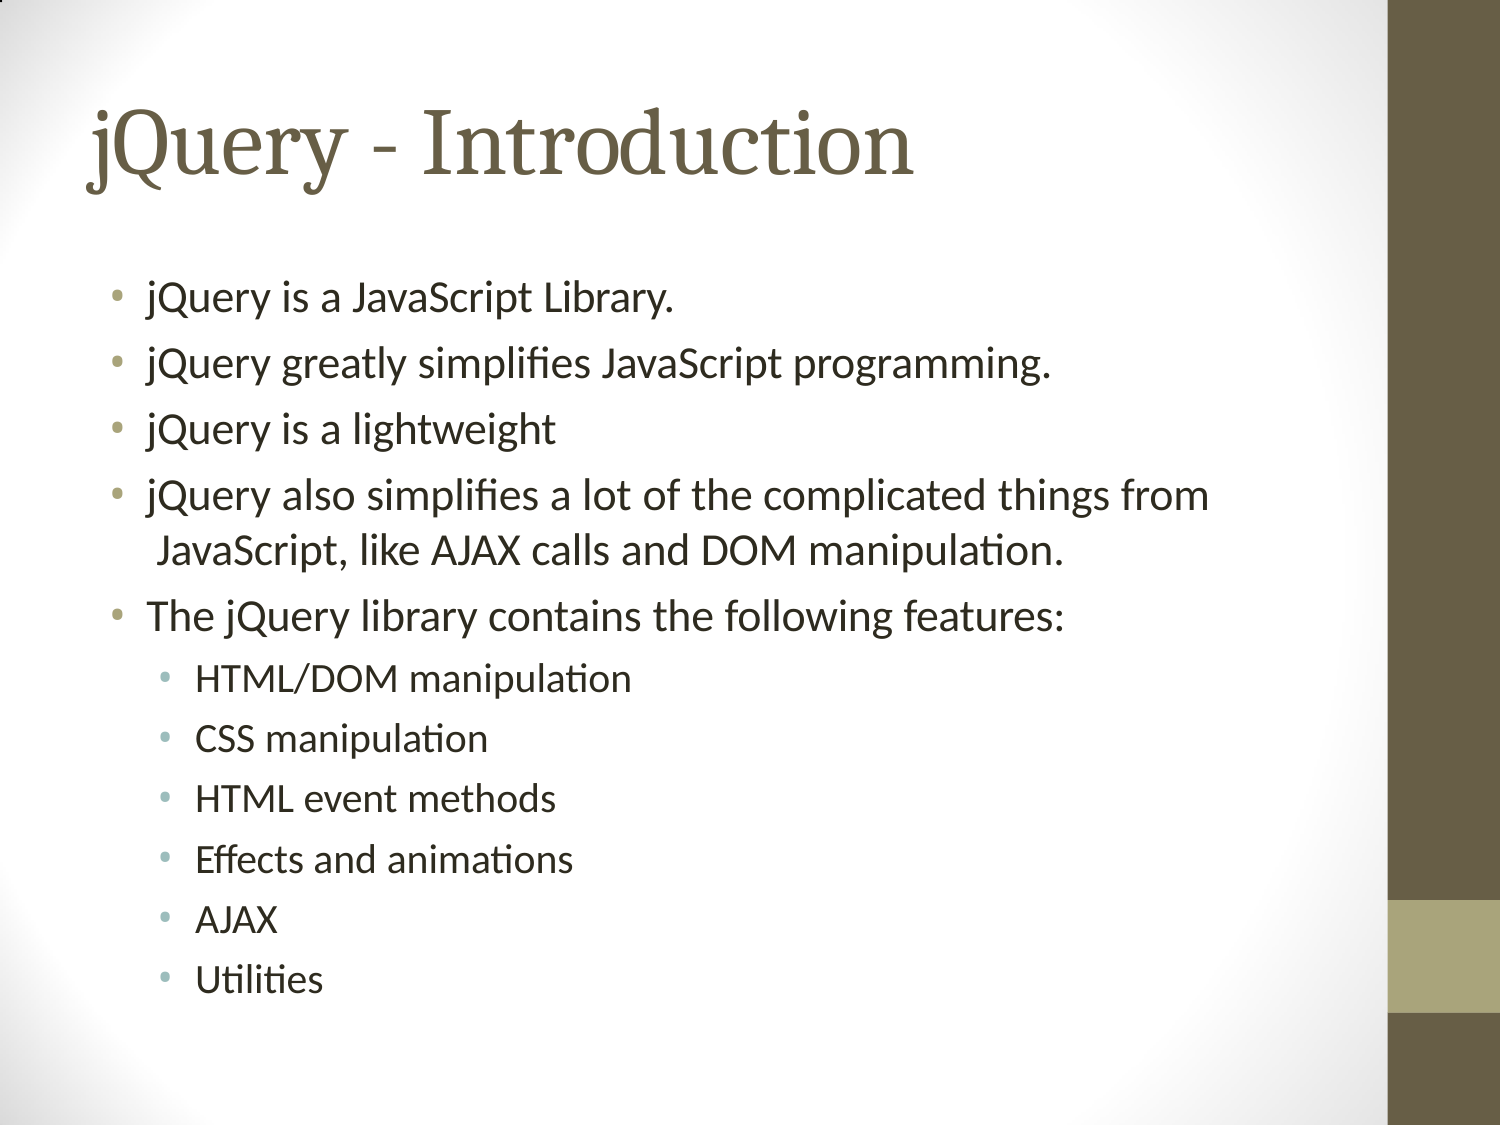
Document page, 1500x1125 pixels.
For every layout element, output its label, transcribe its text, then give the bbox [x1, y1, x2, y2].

text_box jQuery is a JavaScript Library. jQuery greatly simplifies JavaScript programming. jQuery is a lightweight jQuery also simplifies a lot of the complicated things from JavaScript, like AJAX calls and DOM manipulation. The jQuery library contains the following features: HTML/DOM manipulation CSS manipulation HTML event methods Effects and animations AJAX Utilities [106, 253, 1220, 1002]
picture [0, 0, 1387, 1125]
title jQuery - Introduction [87, 76, 919, 267]
